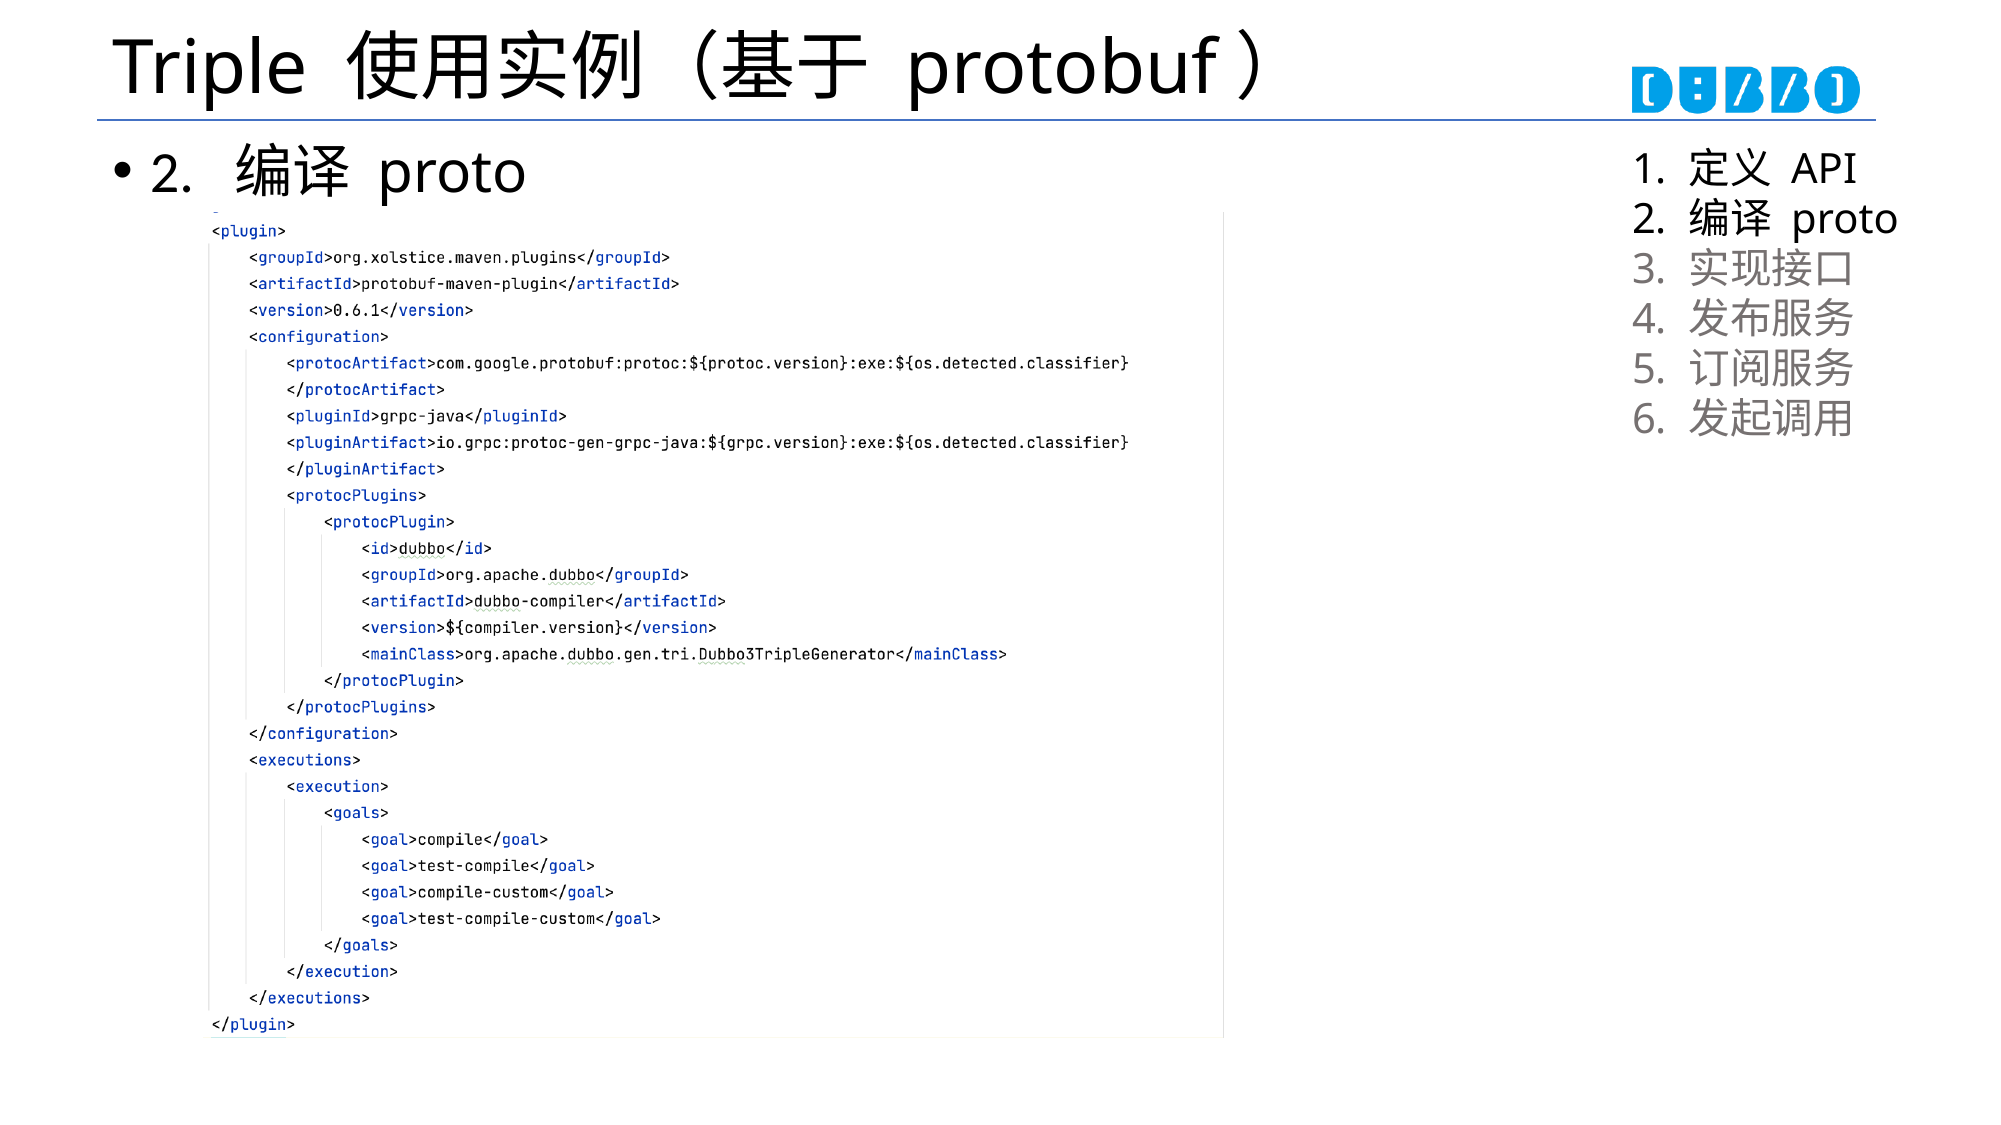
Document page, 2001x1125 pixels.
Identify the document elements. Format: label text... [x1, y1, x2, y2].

title Triple 使用实例（基于 protobuf） [97, 17, 1877, 122]
text_box 定义 API 编译 proto 实现接口 发布服务 订阅服务 发起调用 [1617, 134, 1914, 449]
picture [203, 212, 1224, 1038]
list 2. 编译 proto [97, 134, 1877, 971]
